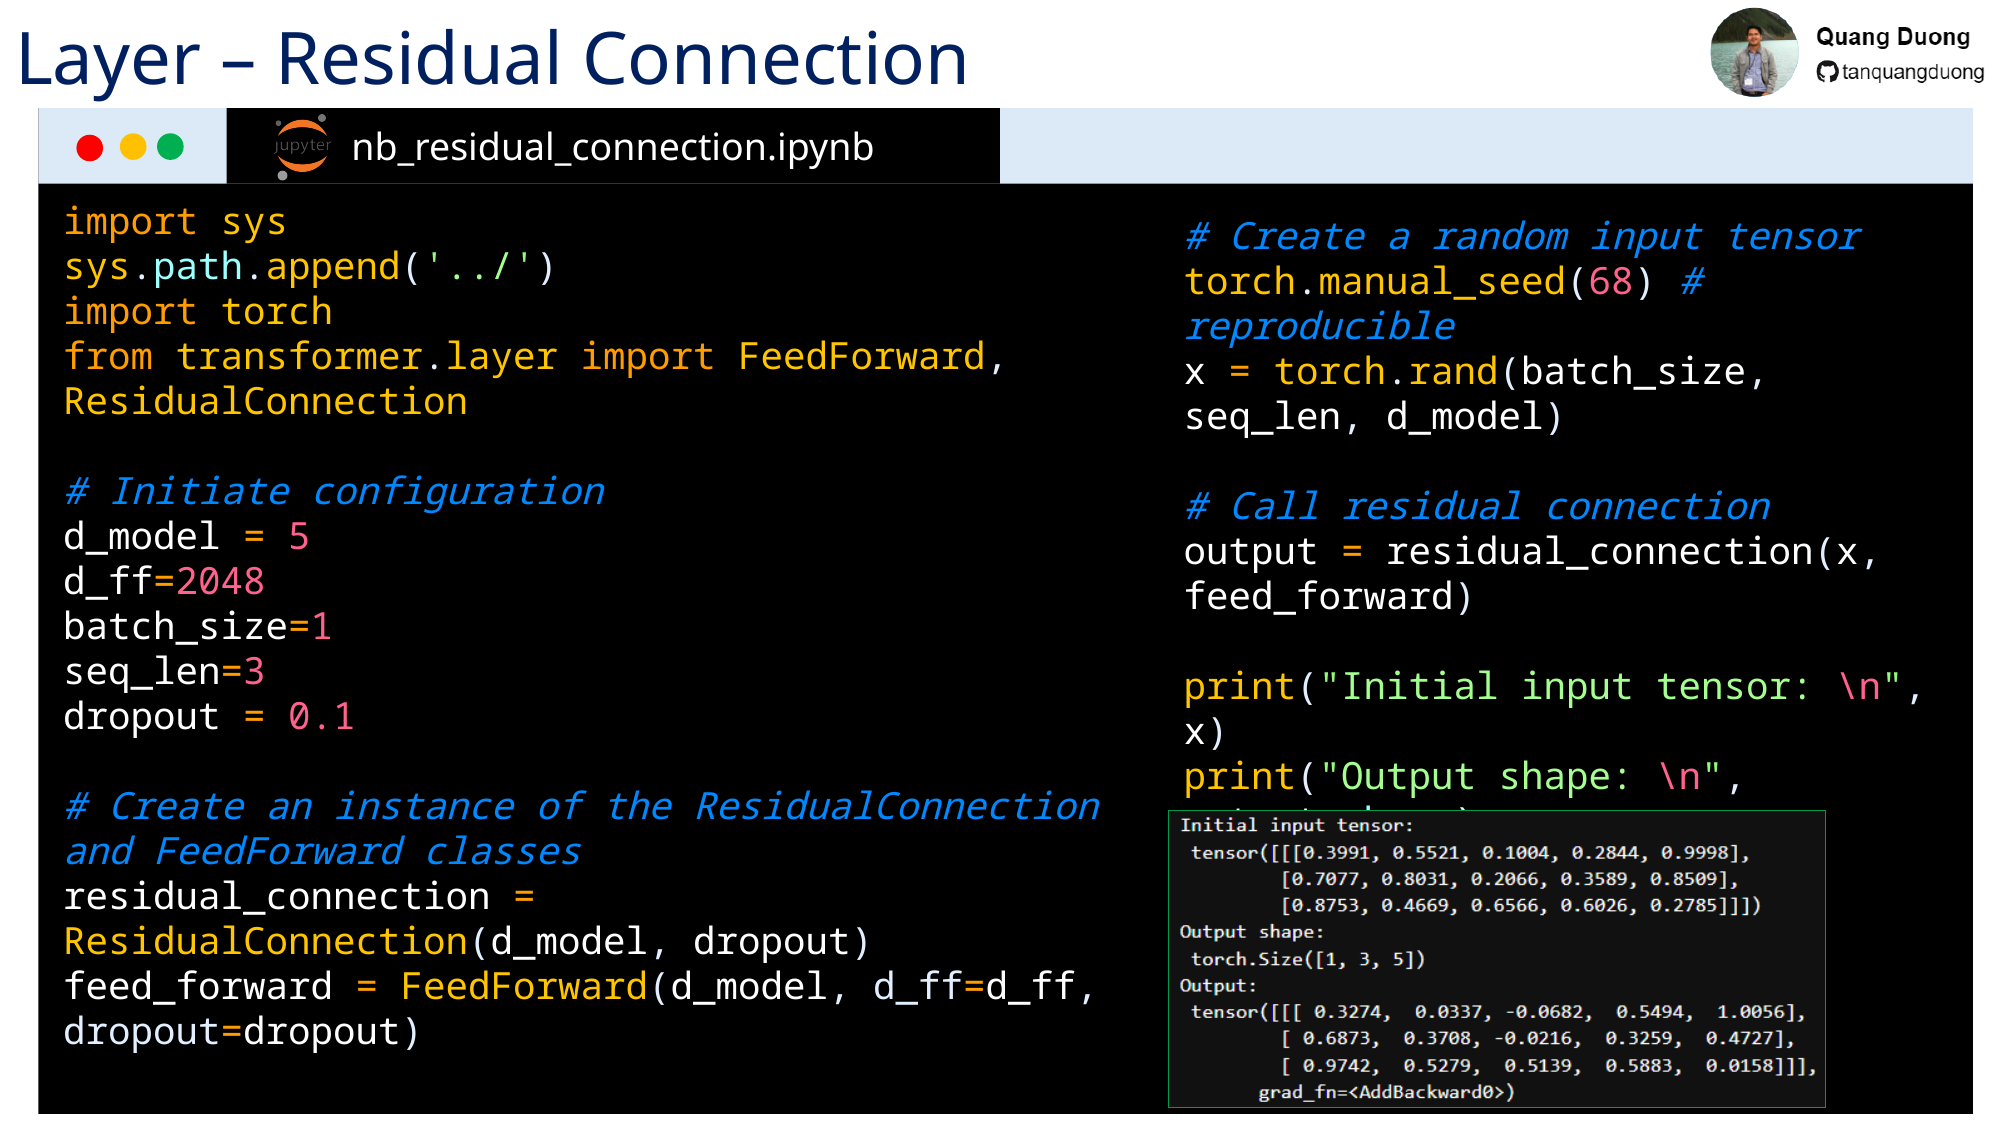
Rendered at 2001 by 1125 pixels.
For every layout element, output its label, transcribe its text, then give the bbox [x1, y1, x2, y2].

text_box Layer – Residual Connection [0, 13, 1361, 108]
text_box [37, 185, 1974, 1115]
picture [273, 113, 333, 182]
text_box nb_residual_connection.ipynb [225, 106, 1001, 185]
picture [1168, 810, 1826, 1108]
text_box [37, 106, 225, 185]
text_box # Create a random input tensor torch.manual_seed(68) # reproducible x = torch.rand(batch_size, seq_len, d_model) # Call residual connection output = residual_connection(x, feed_forward) print("Initial input tensor: \n", x) print("Output shape: \n", output.shape) print("Output: \n", output) [1168, 204, 1973, 895]
text_box [1001, 106, 1974, 185]
picture [1704, 6, 1986, 101]
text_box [75, 132, 185, 162]
text_box import sys sys.path.append('../') import torch from transformer.layer import FeedForward, ResidualConnection # Initiate configuration d_model = 5 d_ff=2048 batch_size=1 seq_len=3 dropout = 0.1 # Create an instance of the ResidualConnection and FeedForward classes residual_connection = ResidualConnection(d_model, dropout) feed_forward = FeedForward(d_model, d_ff=d_ff, dropout=dropout) [48, 189, 1169, 1060]
